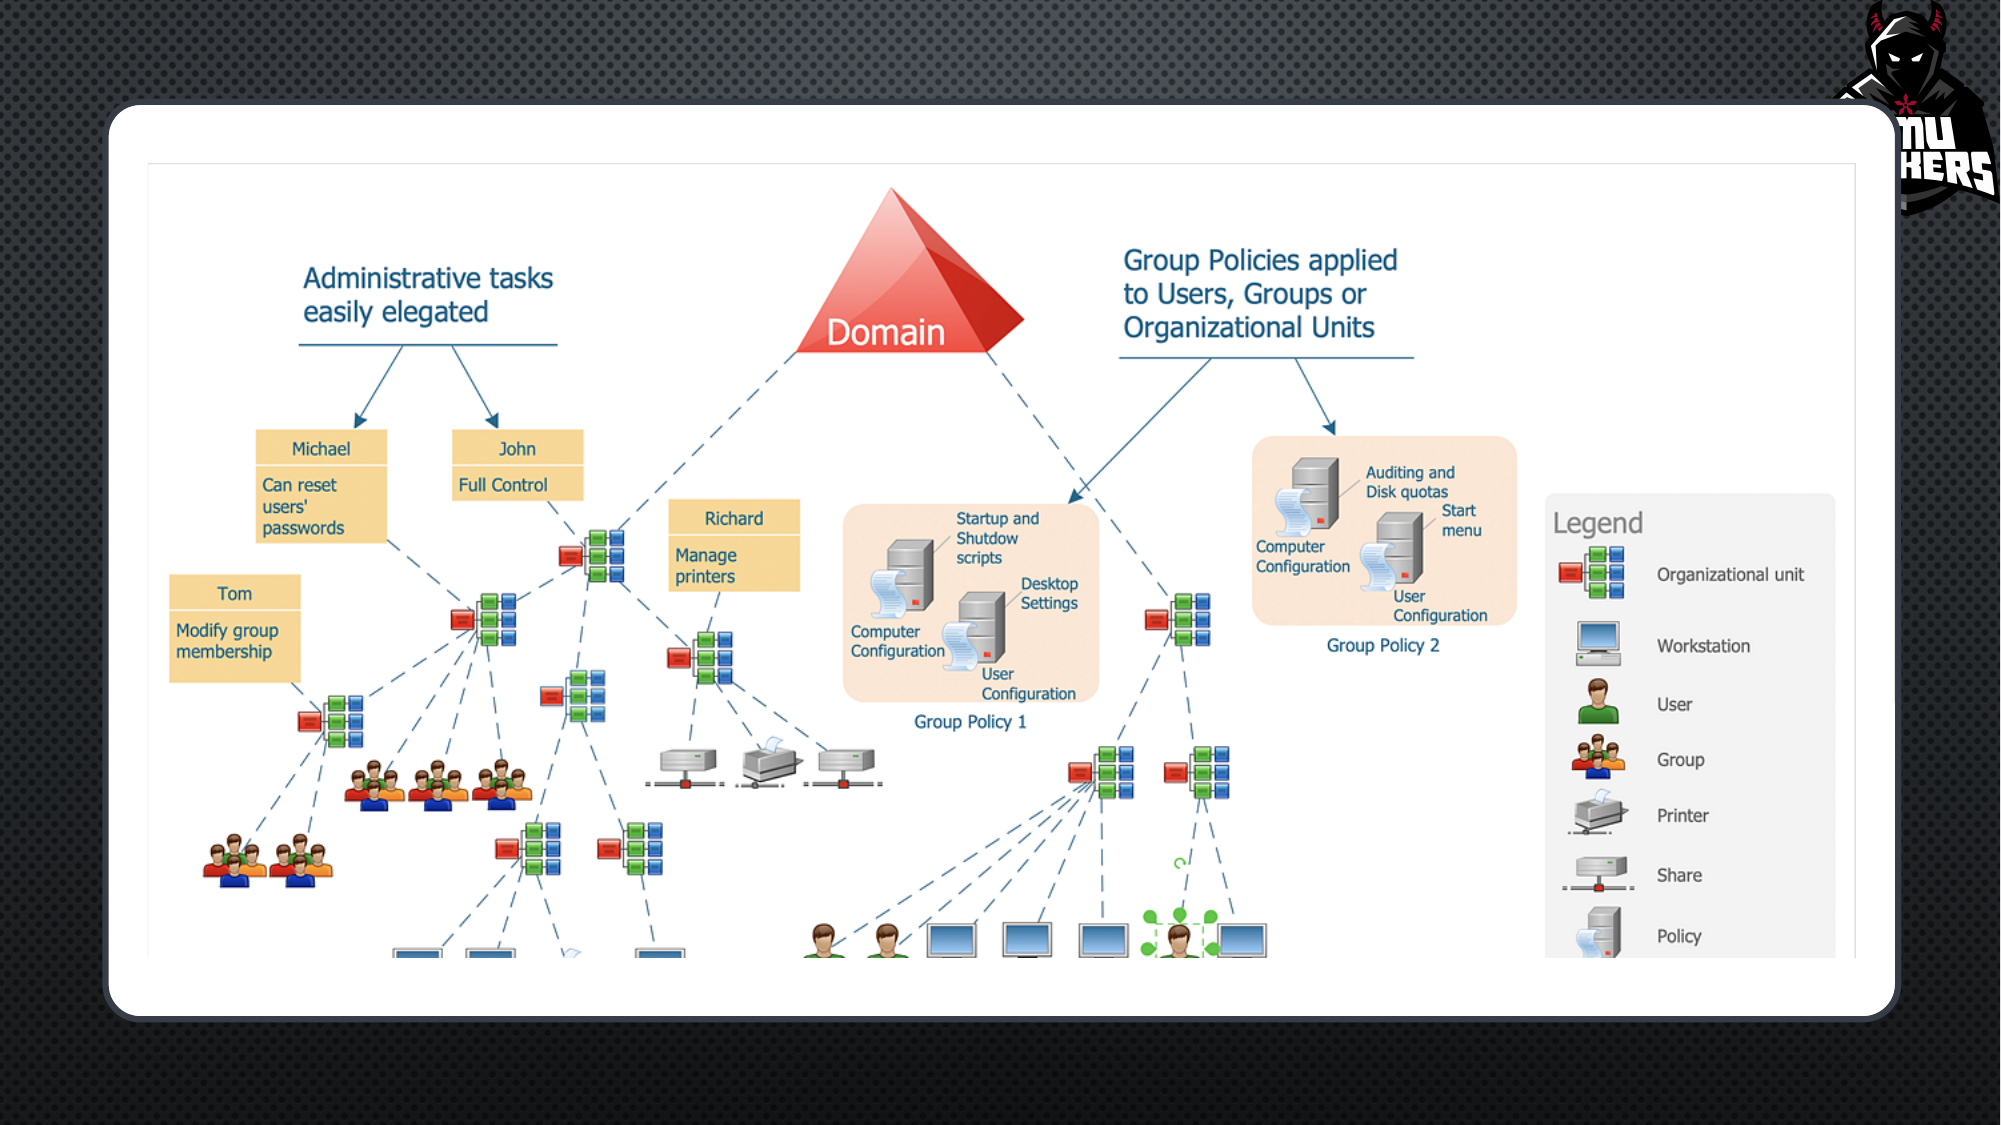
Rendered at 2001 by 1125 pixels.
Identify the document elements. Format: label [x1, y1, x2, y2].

text_box [105, 101, 1899, 1020]
picture [0, 0, 2001, 1125]
